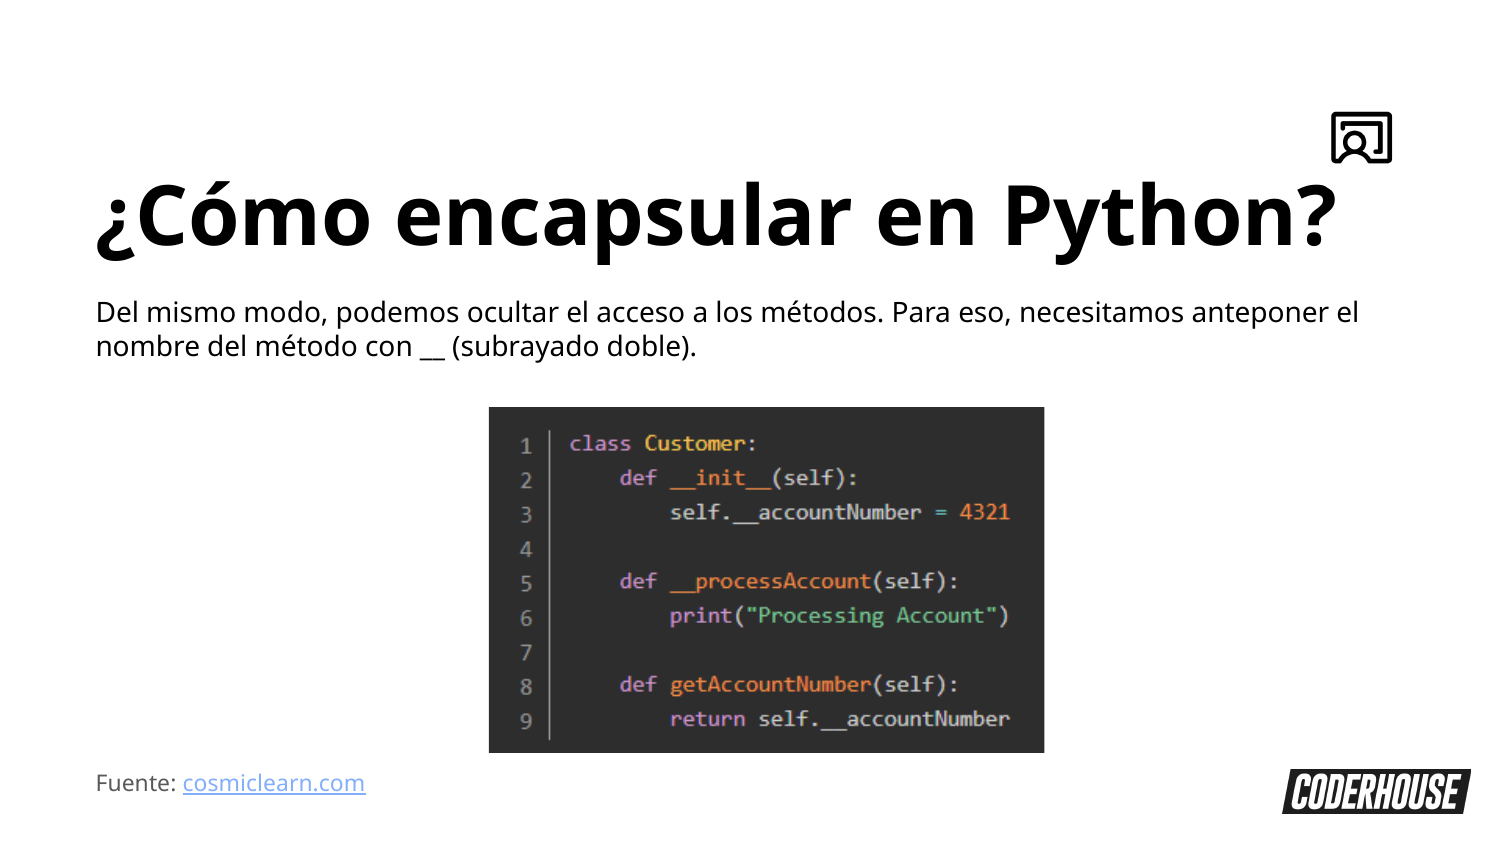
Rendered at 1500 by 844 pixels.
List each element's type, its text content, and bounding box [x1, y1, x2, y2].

text_box Del mismo modo, podemos ocultar el acceso a los métodos. Para eso, necesitamos anteponer el nombre del método con __ (subrayado doble). [80, 279, 1420, 377]
text_box ¿Cómo encapsular en Python? [80, 158, 1420, 279]
text_box Fuente: cosmiclearn.com [80, 753, 563, 815]
picture [488, 407, 1045, 753]
picture [1281, 769, 1471, 814]
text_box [1300, 76, 1423, 199]
